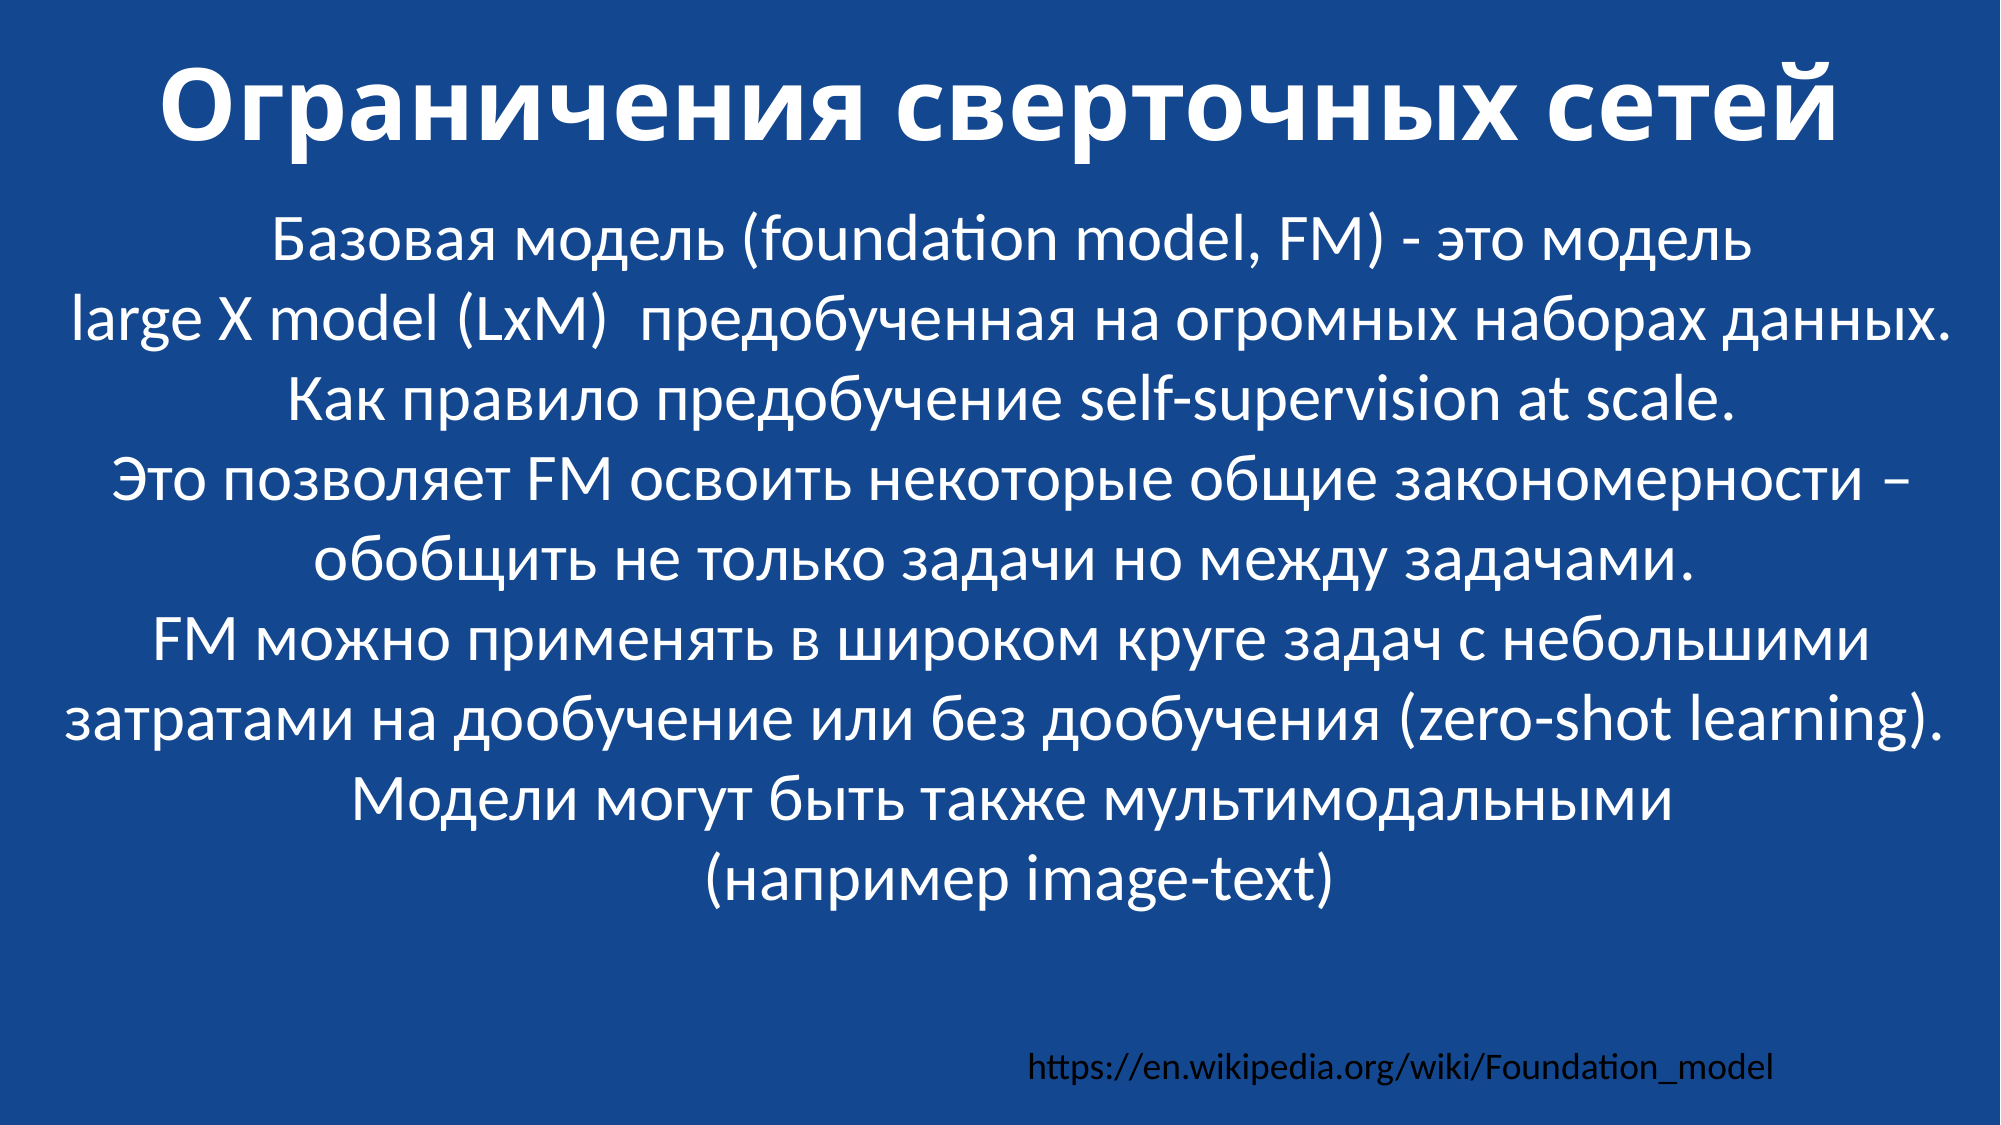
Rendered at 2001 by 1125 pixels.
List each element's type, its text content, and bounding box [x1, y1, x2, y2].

text_box Базовая модель (foundation model, FM) - это модель large X model (LxM) предобученная на огромных наборах данных. Как правило предобучение self-supervision at scale. Это позволяет FM освоить некоторые общие закономерности – обобщить не только задачи но между задачами. FM можно применять в широком круге задач с небольшими затратами на дообучение или без дообучения (zero-shot learning). Модели могут быть также мультимодальными (например image-text) [48, 186, 1977, 922]
text_box https://en.wikipedia.org/wiki/Foundation_model [1012, 1034, 2000, 1095]
title Ограничения сверточных сетей [137, 59, 1863, 157]
